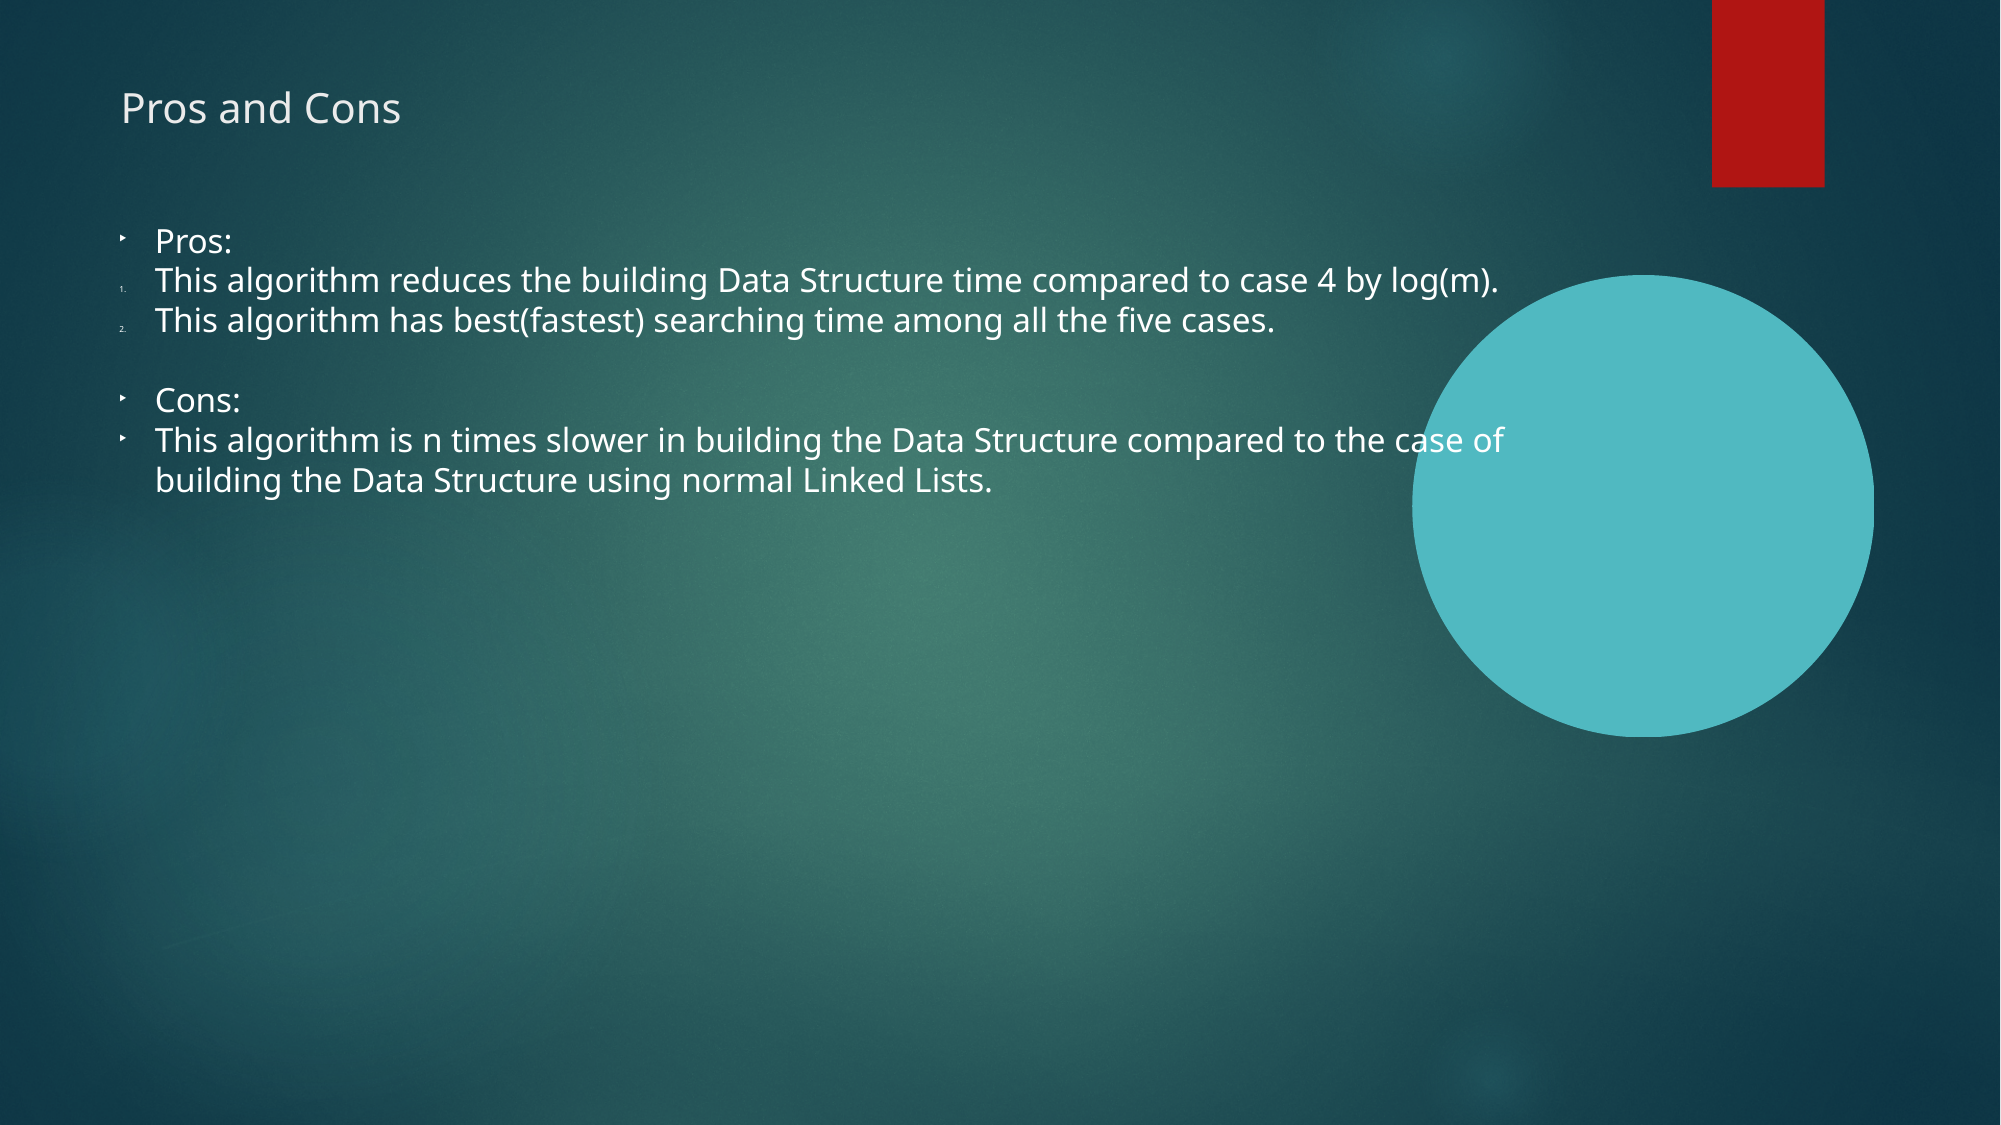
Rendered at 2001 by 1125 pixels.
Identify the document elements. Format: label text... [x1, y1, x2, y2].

text_box Pros and Cons [105, 74, 1649, 153]
text_box Pros: This algorithm reduces the building Data Structure time compared to case 4 by log(m). This algorithm has best(fastest) searching time among all the five cases. Cons: This algorithm is n times slower in building the Data Structure compared to the case of building the Data Structure using normal Linked Lists. [104, 212, 1573, 901]
picture [0, 0, 2001, 1125]
